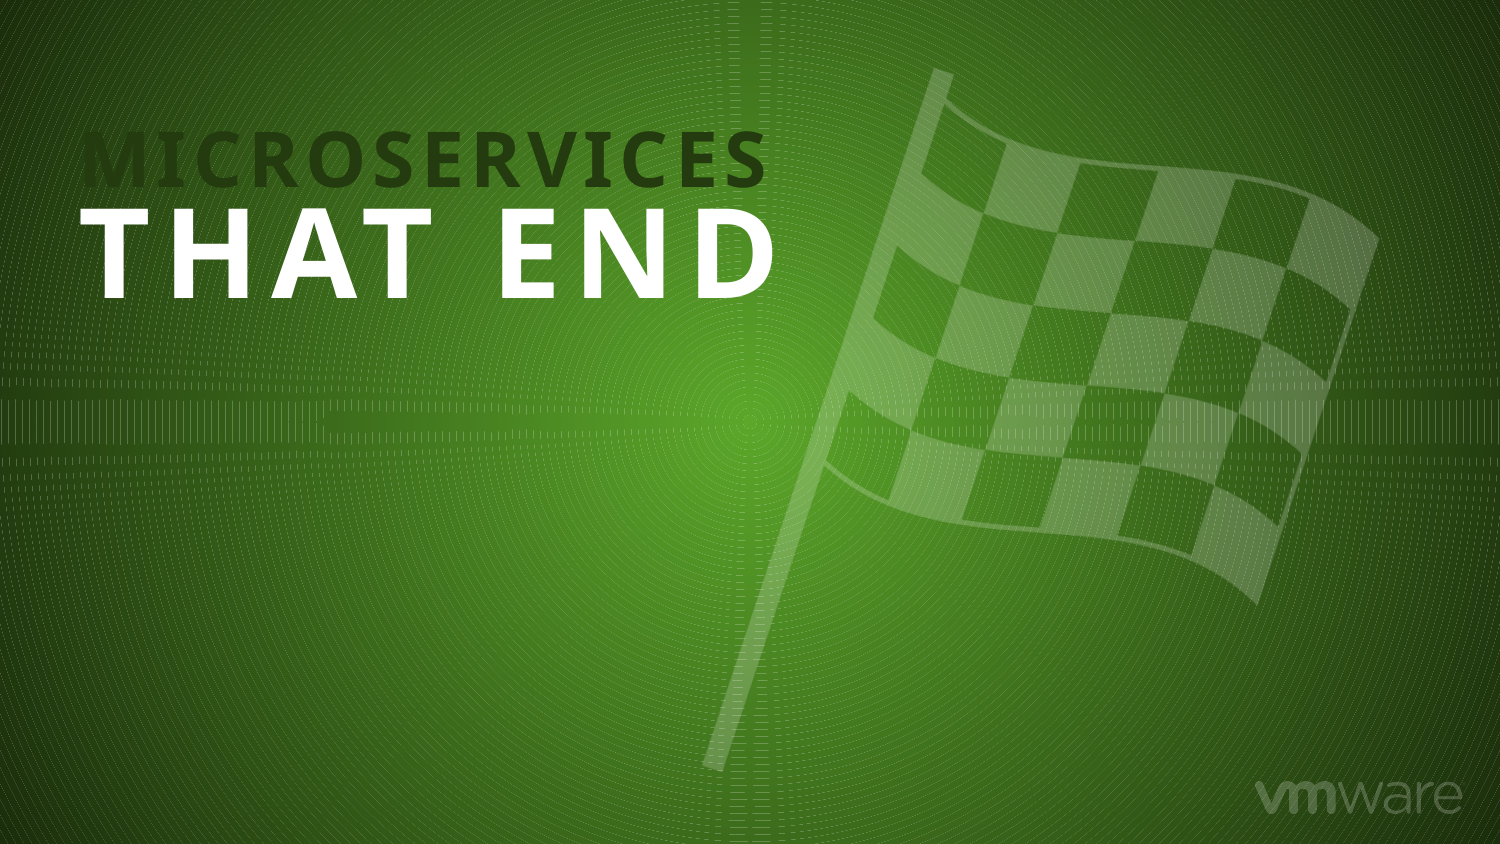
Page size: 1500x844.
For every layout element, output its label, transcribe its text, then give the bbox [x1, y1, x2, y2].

picture [617, 61, 1462, 783]
text_box MICROSERVICES THAT END [63, 121, 612, 331]
